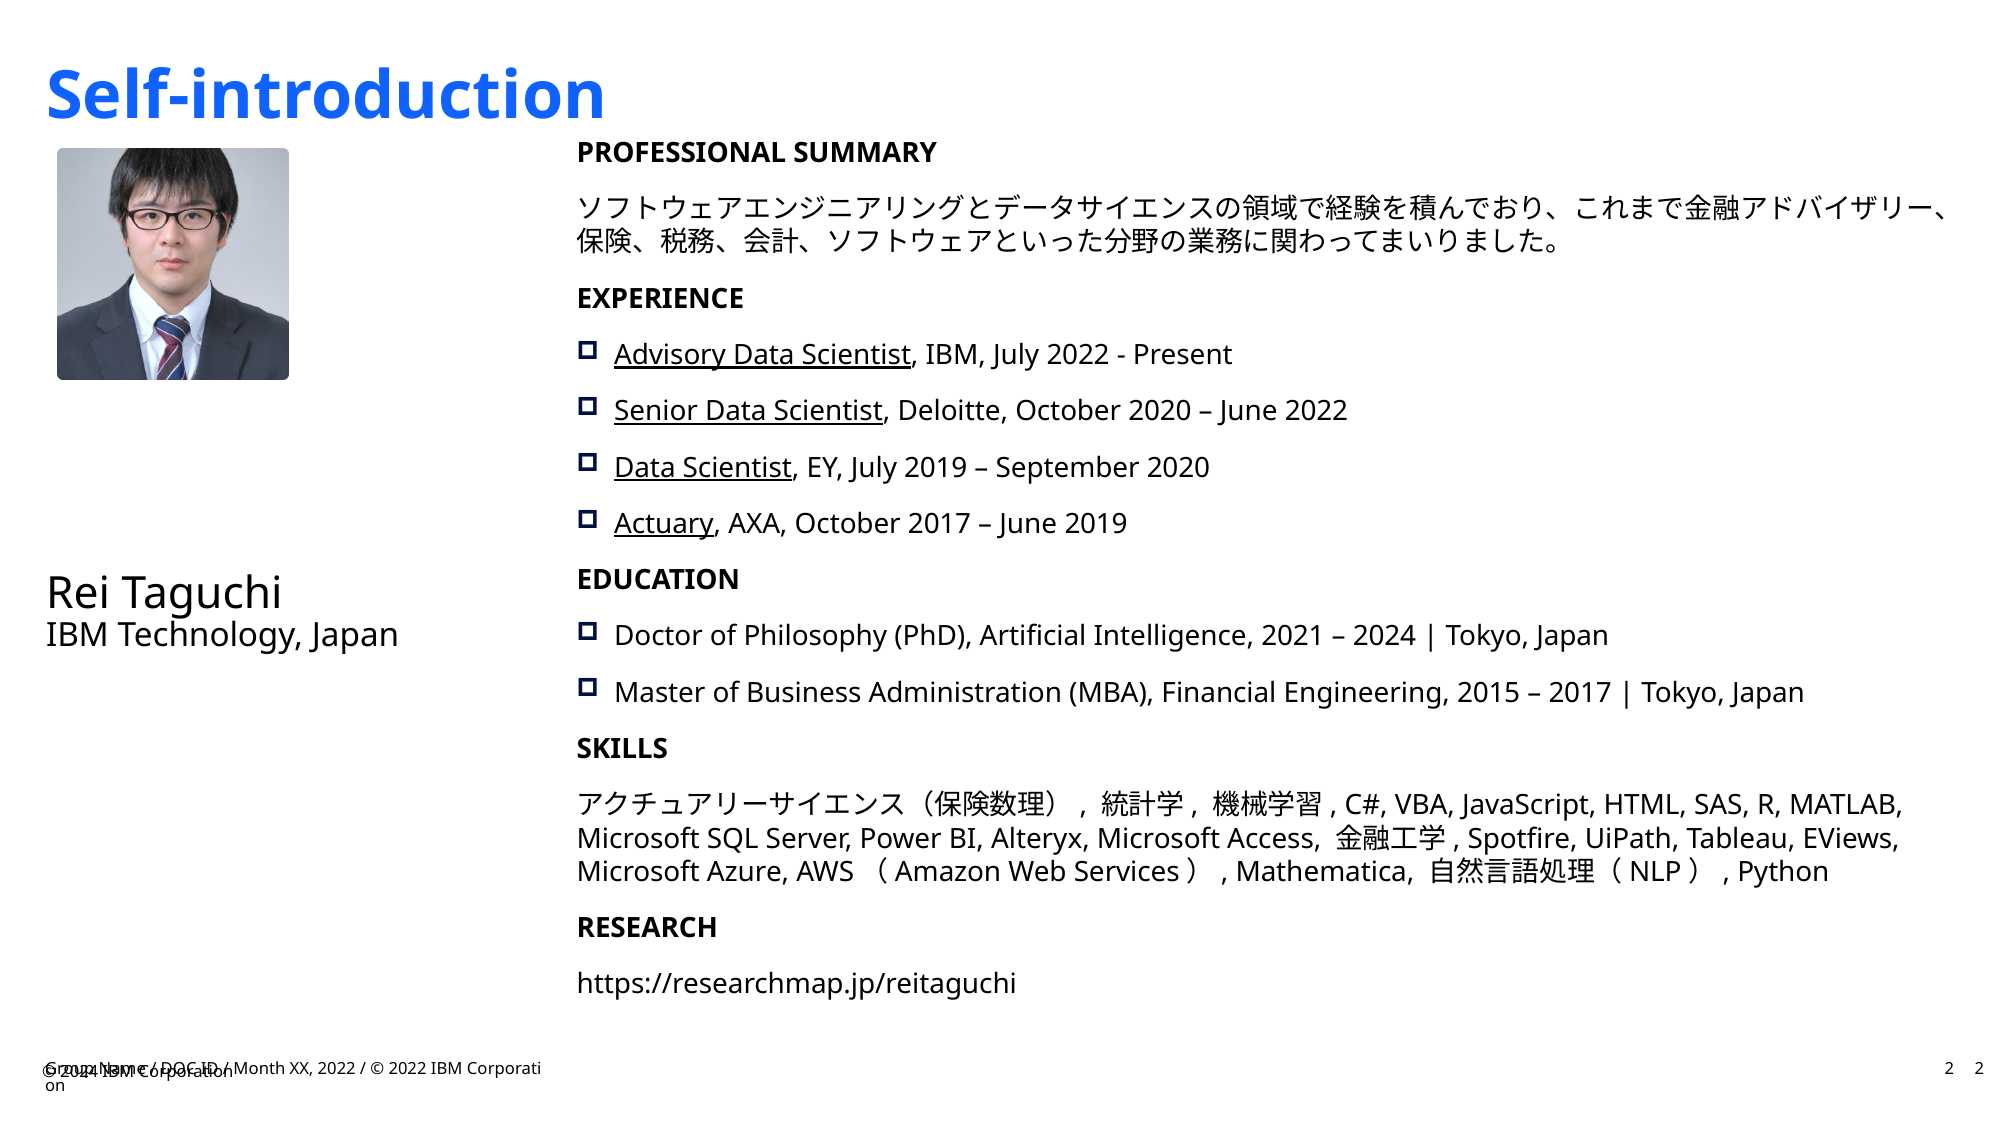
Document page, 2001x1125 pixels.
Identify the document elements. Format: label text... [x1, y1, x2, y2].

text_box Rei Taguchi IBM Technology, Japan [45, 138, 552, 984]
footer Group Name / DOC ID / Month XX, 2022 / © 2022 IBM Corporation [45, 1060, 546, 1081]
picture [45, 141, 294, 391]
title Self-introduction [46, 43, 1835, 122]
slide_number 2 [1944, 1063, 1954, 1081]
text_box PROFESSIONAL SUMMARY ソフトウェアエンジニアリングとデータサイエンスの領域で経験を積んでおり、これまで金融アドバイザリー、保険、税務、会計、ソフトウェアといった分野の業務に関わってまいりました。 EXPERIENCE Advisory Data Scientist, IBM, July 2022 - Present Senior Data Scientist, Deloitte, October 2020 – June 2022 Data Scientist, EY, July 2019 – September 2020 Actuary, AXA, October 2017 – June 2019 EDUCATION Doctor of Philosophy (PhD), Artificial Intelligence, 2021 – 2024 | Tokyo, Japan Master of Business Administration (MBA), Financial Engineering, 2015 – 2017 | Tokyo, Japan SKILLS アクチュアリーサイエンス（保険数理）, 統計学, 機械学習, C#, VBA, JavaScript, HTML, SAS, R, MATLAB, Microsoft SQL Server, Power BI, Alteryx, Microsoft Access, 金融工学, Spotfire, UiPath, Tableau, EViews, Microsoft Azure, AWS（Amazon Web Services）, Mathematica, 自然言語処理（NLP）, Python RESEARCH https://researchmap.jp/reitaguchi [576, 134, 1969, 1063]
